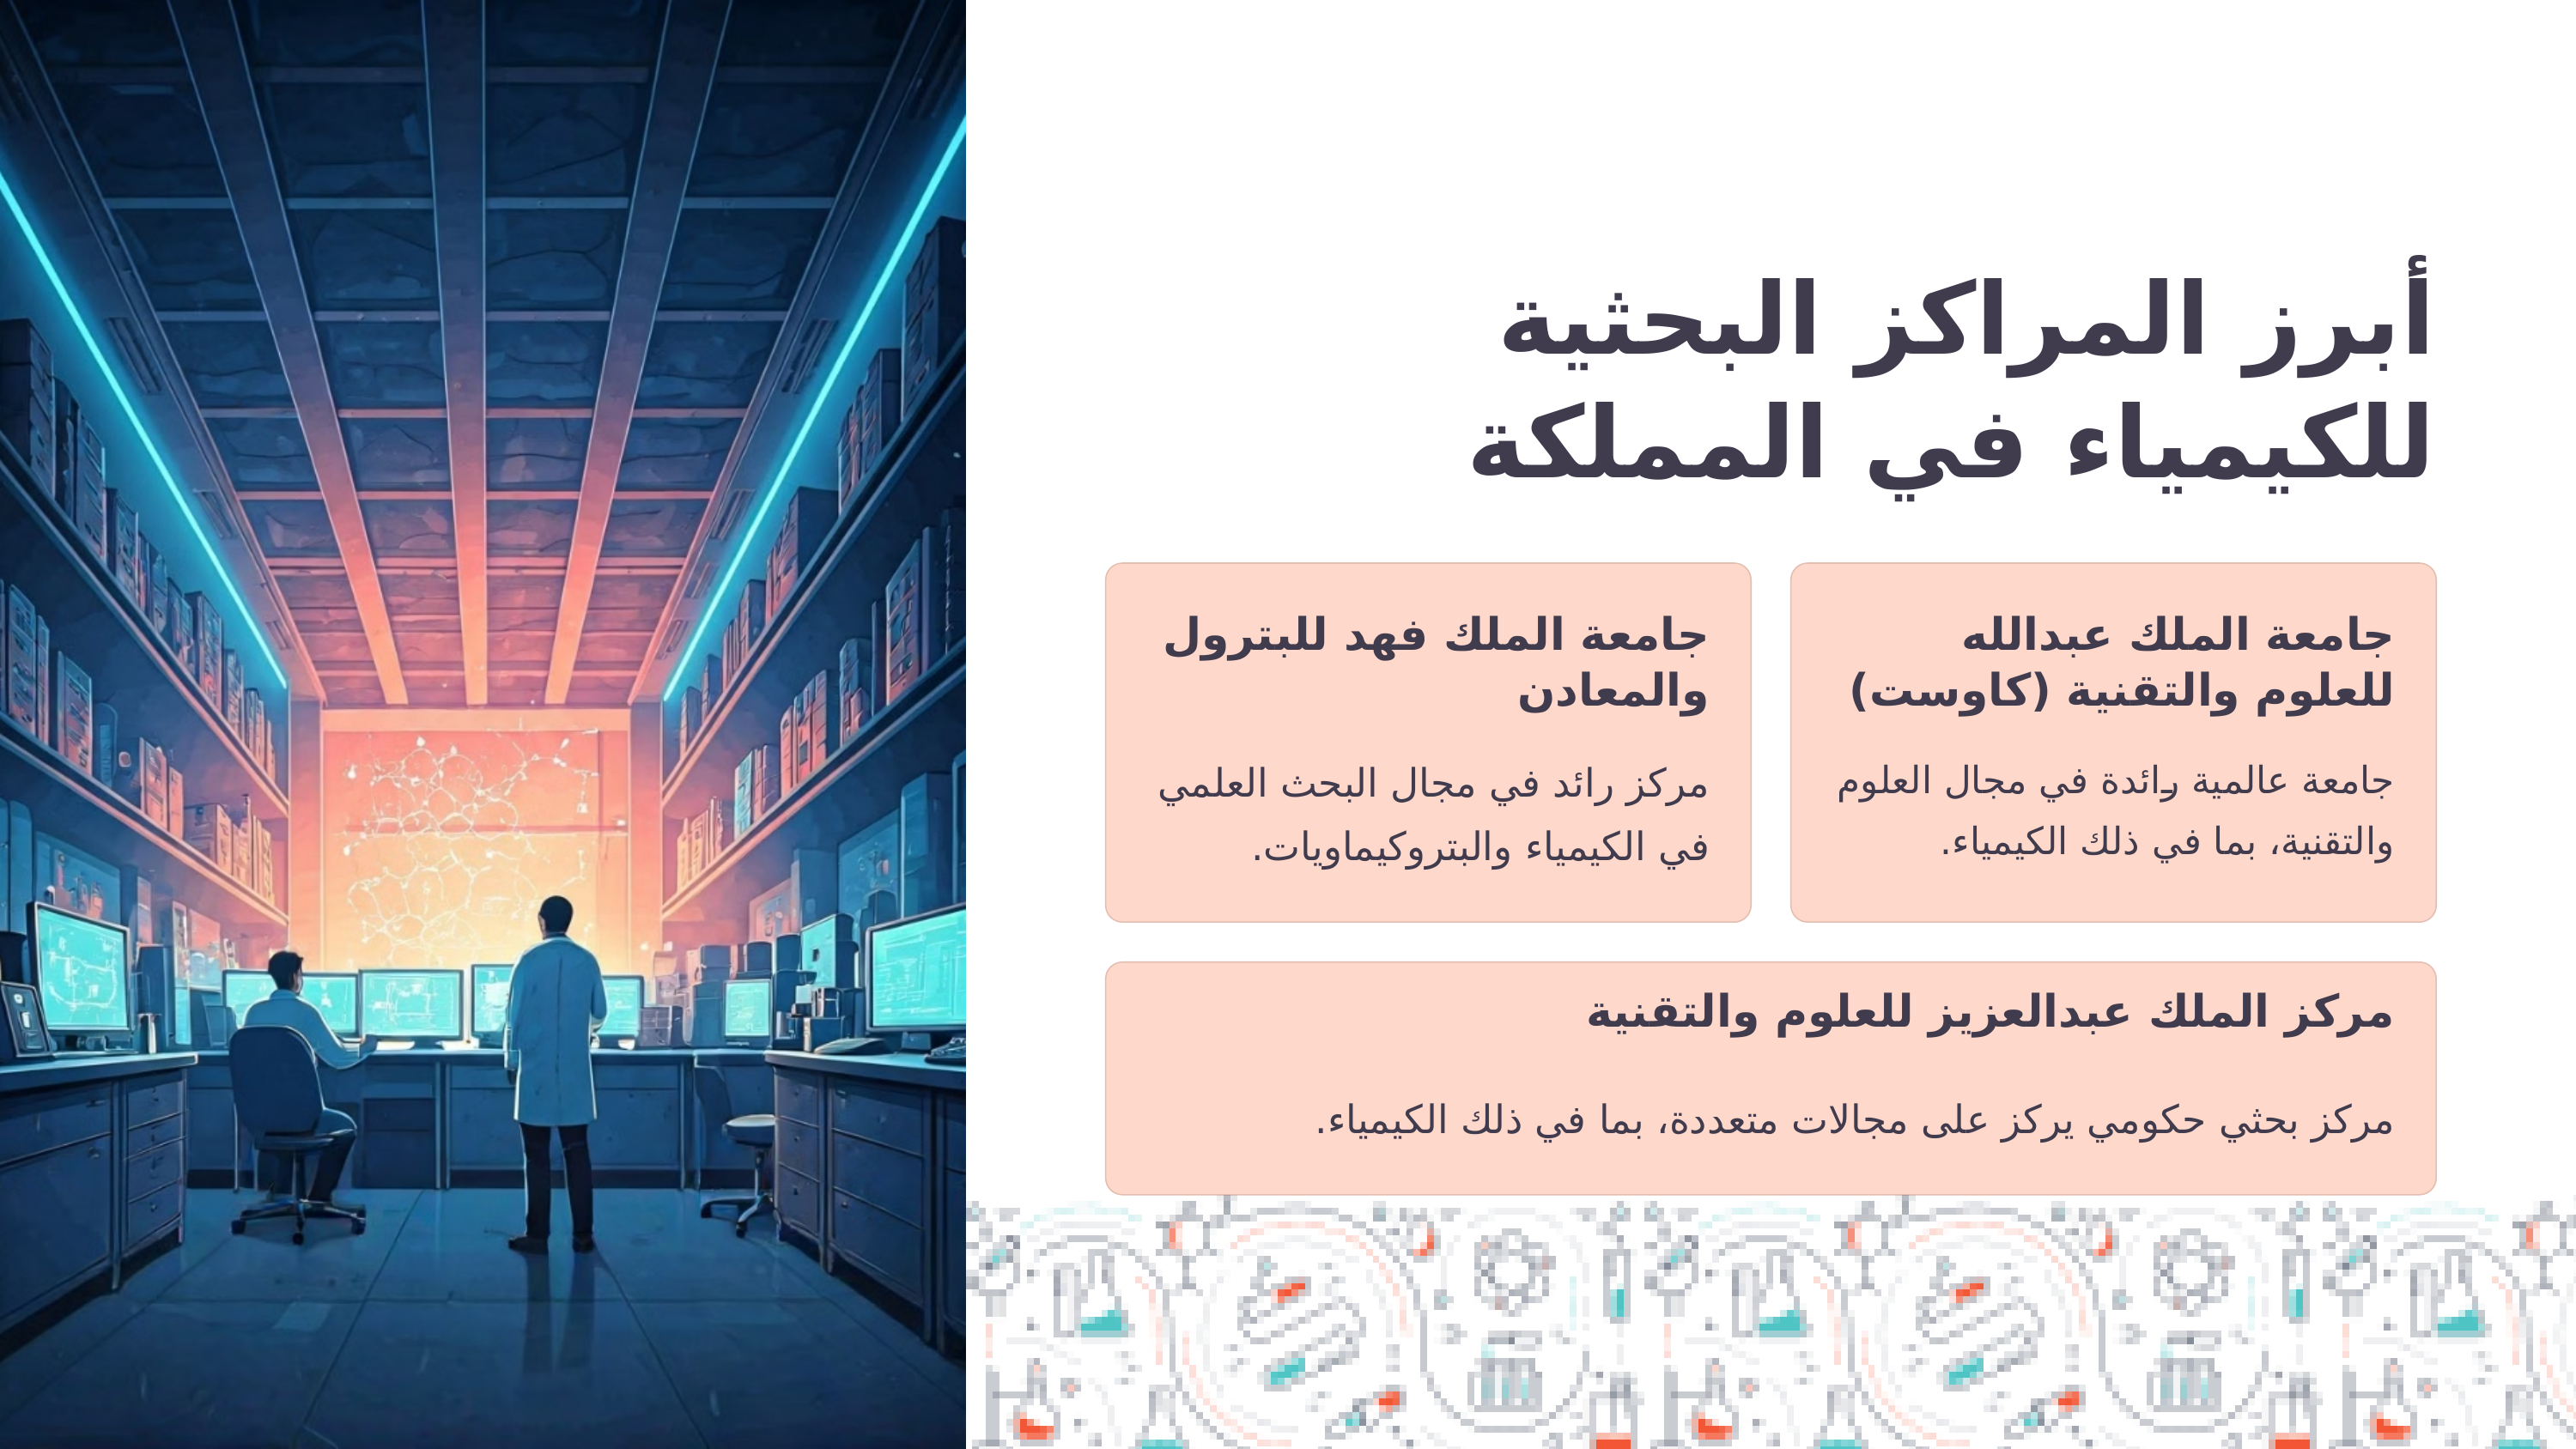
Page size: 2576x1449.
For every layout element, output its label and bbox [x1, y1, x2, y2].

text_box [0, 0, 2576, 1449]
text_box [1789, 561, 2438, 924]
text_box [965, 1195, 2576, 1449]
text_box [1104, 961, 2438, 1195]
text_box [1104, 561, 1753, 924]
